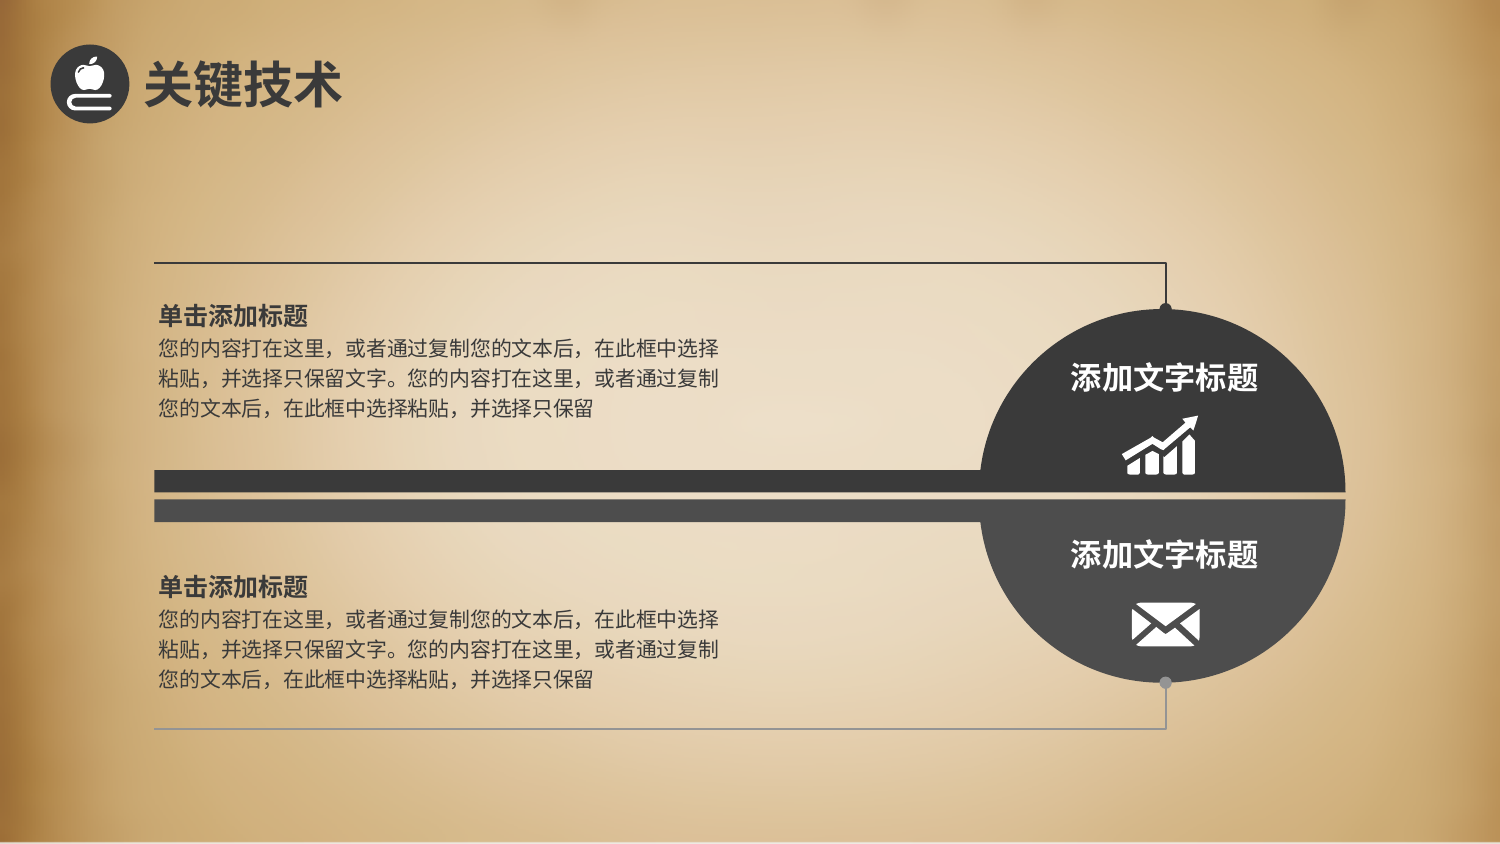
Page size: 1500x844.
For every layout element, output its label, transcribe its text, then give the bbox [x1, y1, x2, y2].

text_box [1163, 446, 1177, 475]
text_box [1136, 626, 1195, 647]
text_box [1127, 457, 1140, 475]
text_box [154, 309, 1346, 493]
text_box [1136, 602, 1196, 627]
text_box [51, 45, 129, 123]
text_box [154, 499, 1346, 683]
text_box [1121, 415, 1199, 461]
text_box 单击添加标题 您的内容打在这里，或者通过复制您的文本后，在此框中选择粘贴，并选择只保留文字。您的内容打在这里，或者通过复制您的文本后，在此框中选择粘贴，并选择只保留 [144, 558, 747, 700]
text_box 添加文字标题 [1070, 535, 1259, 573]
picture [0, 0, 1500, 844]
text_box [1131, 609, 1152, 640]
text_box 关键技术 [129, 46, 411, 121]
text_box [1182, 434, 1195, 475]
text_box 添加文字标题 [1070, 358, 1259, 396]
text_box 单击添加标题 您的内容打在这里，或者通过复制您的文本后，在此框中选择粘贴，并选择只保留文字。您的内容打在这里，或者通过复制您的文本后，在此框中选择粘贴，并选择只保留 [144, 287, 747, 428]
text_box [1180, 609, 1200, 641]
text_box [154, 676, 1172, 729]
text_box [154, 263, 1172, 316]
text_box [1145, 450, 1159, 475]
